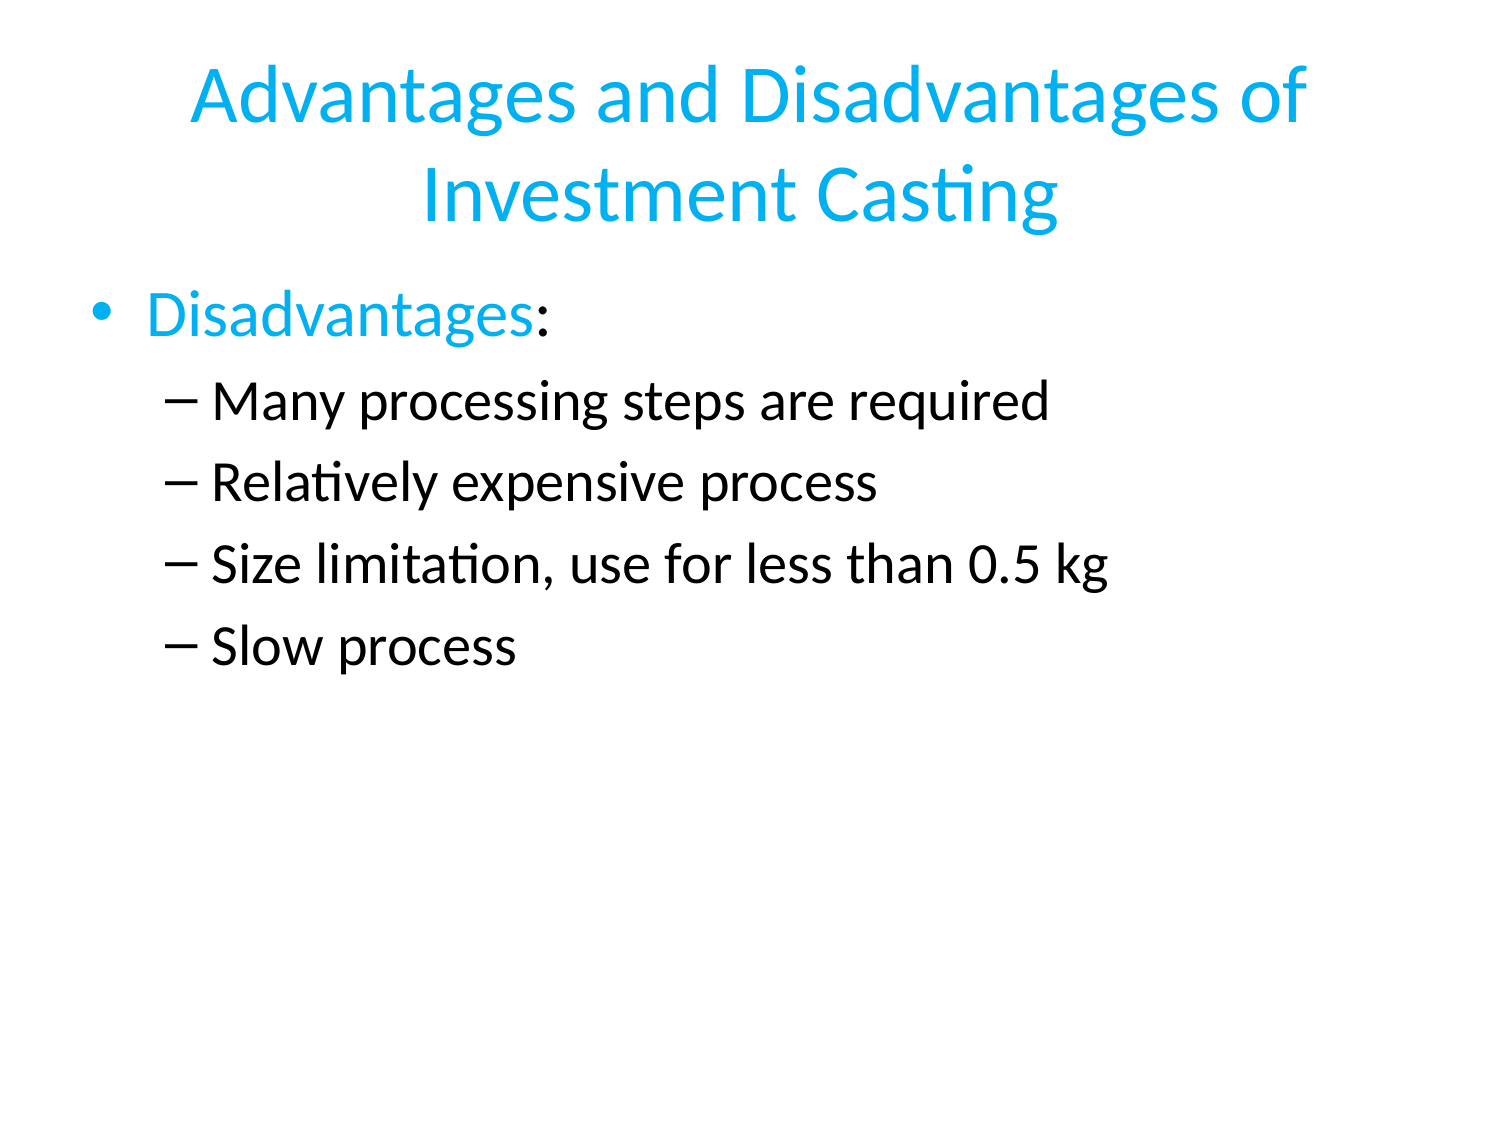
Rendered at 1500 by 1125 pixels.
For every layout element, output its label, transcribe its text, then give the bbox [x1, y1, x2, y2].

list Disadvantages: Many processing steps are required Relatively expensive process Size limitation, use for less than 0.5 kg Slow process [75, 262, 1425, 1005]
title Advantages and Disadvantages of Investment Casting [75, 45, 1425, 233]
